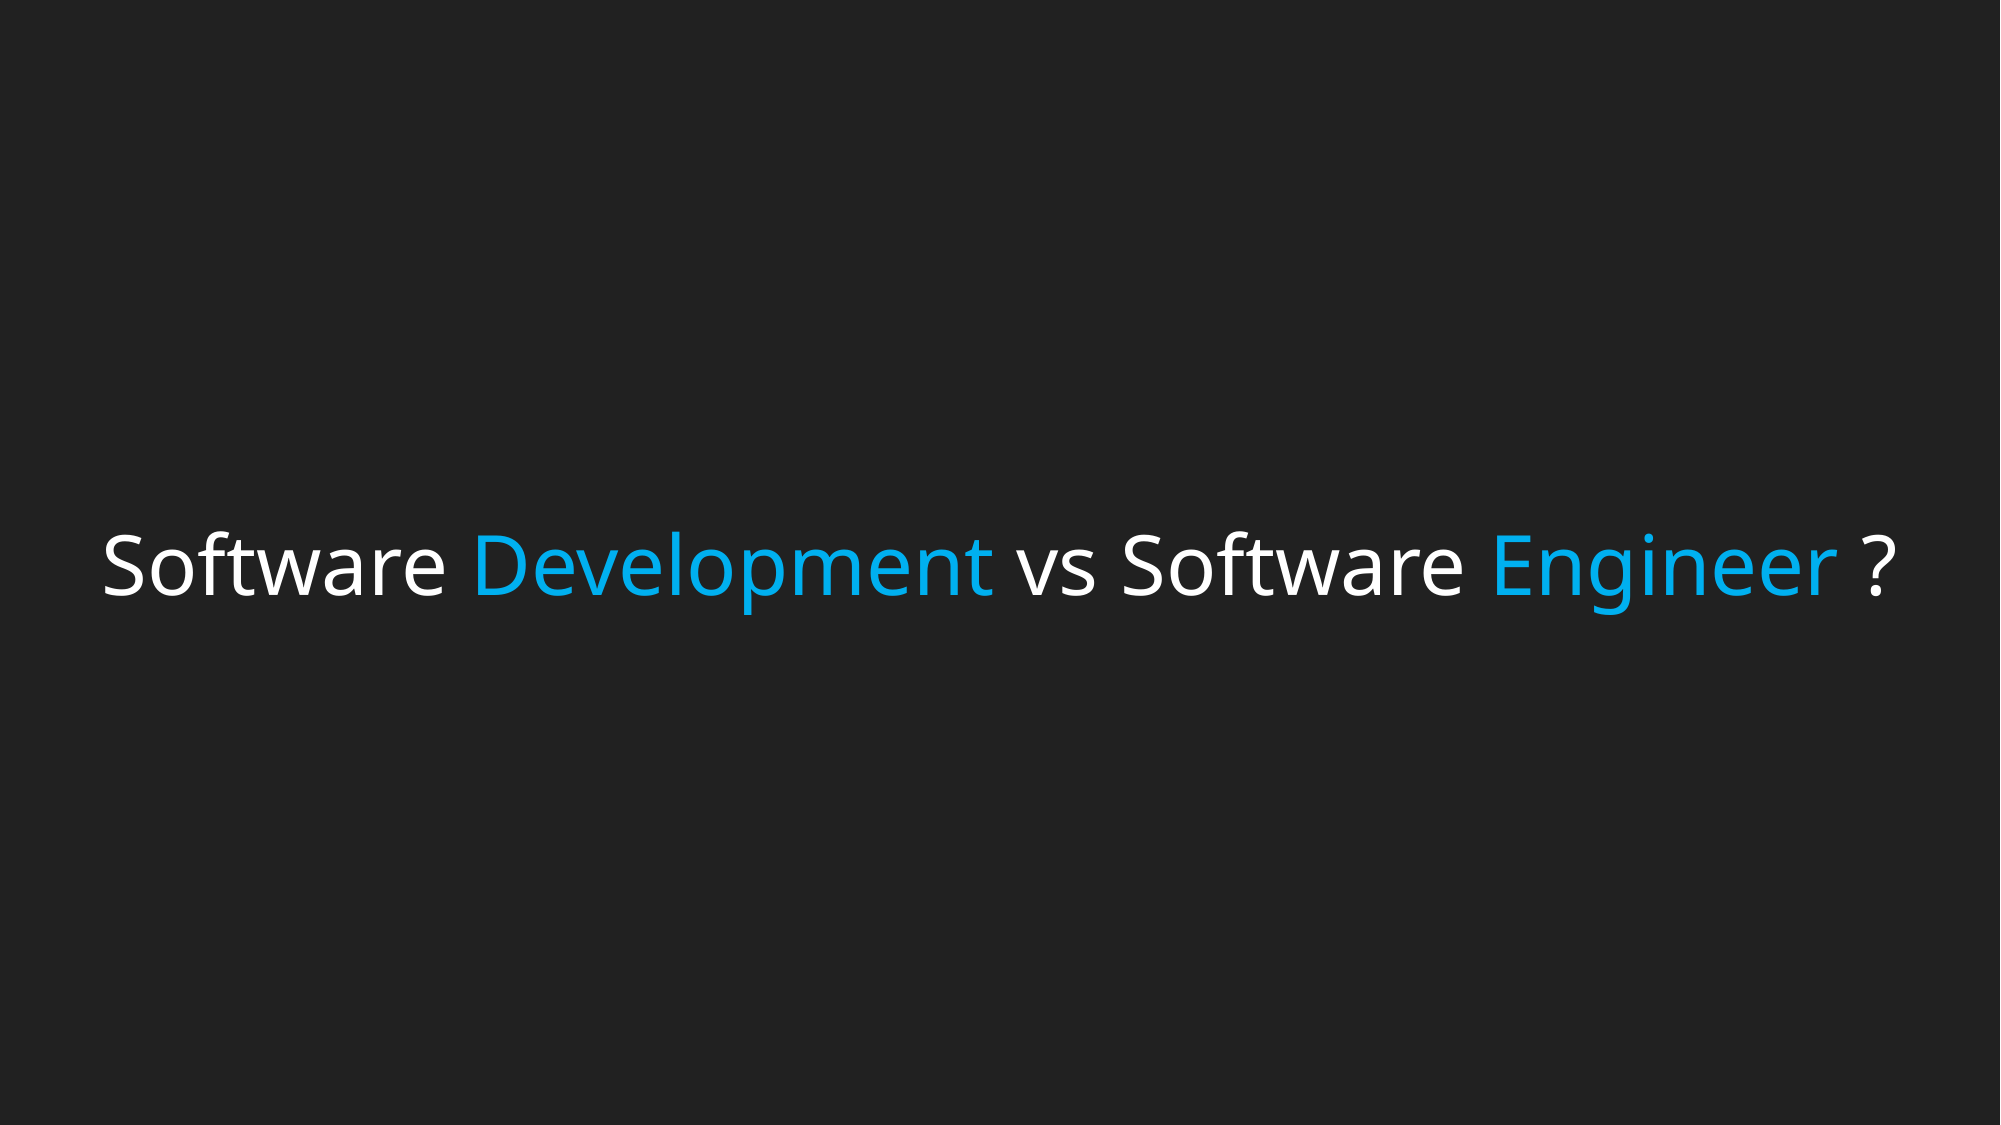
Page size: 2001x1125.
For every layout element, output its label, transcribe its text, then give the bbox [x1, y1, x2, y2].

text_box Software Development vs Software Engineer ? [87, 504, 1913, 620]
